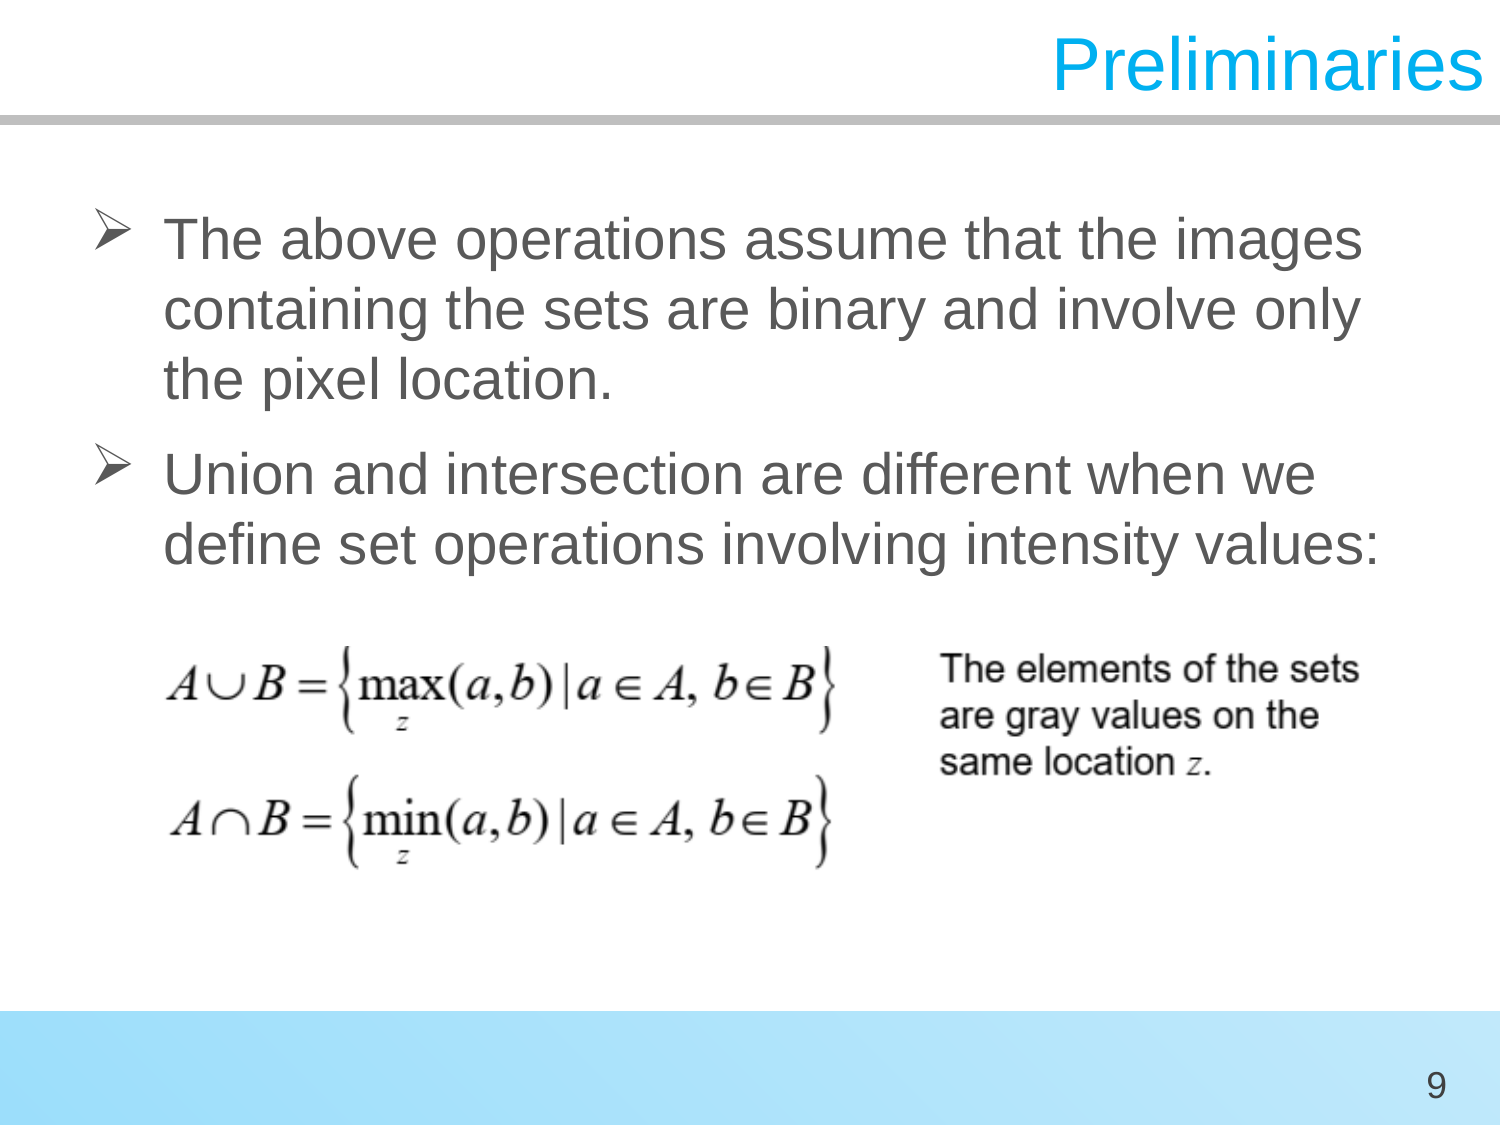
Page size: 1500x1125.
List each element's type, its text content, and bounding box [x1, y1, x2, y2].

picture [160, 646, 1367, 872]
title Preliminaries [0, 0, 1500, 122]
list The above operations assume that the images containing the sets are binary and involve only the pixel location. Union and intersection are different when we define set operations involving intensity values: [75, 193, 1425, 1012]
